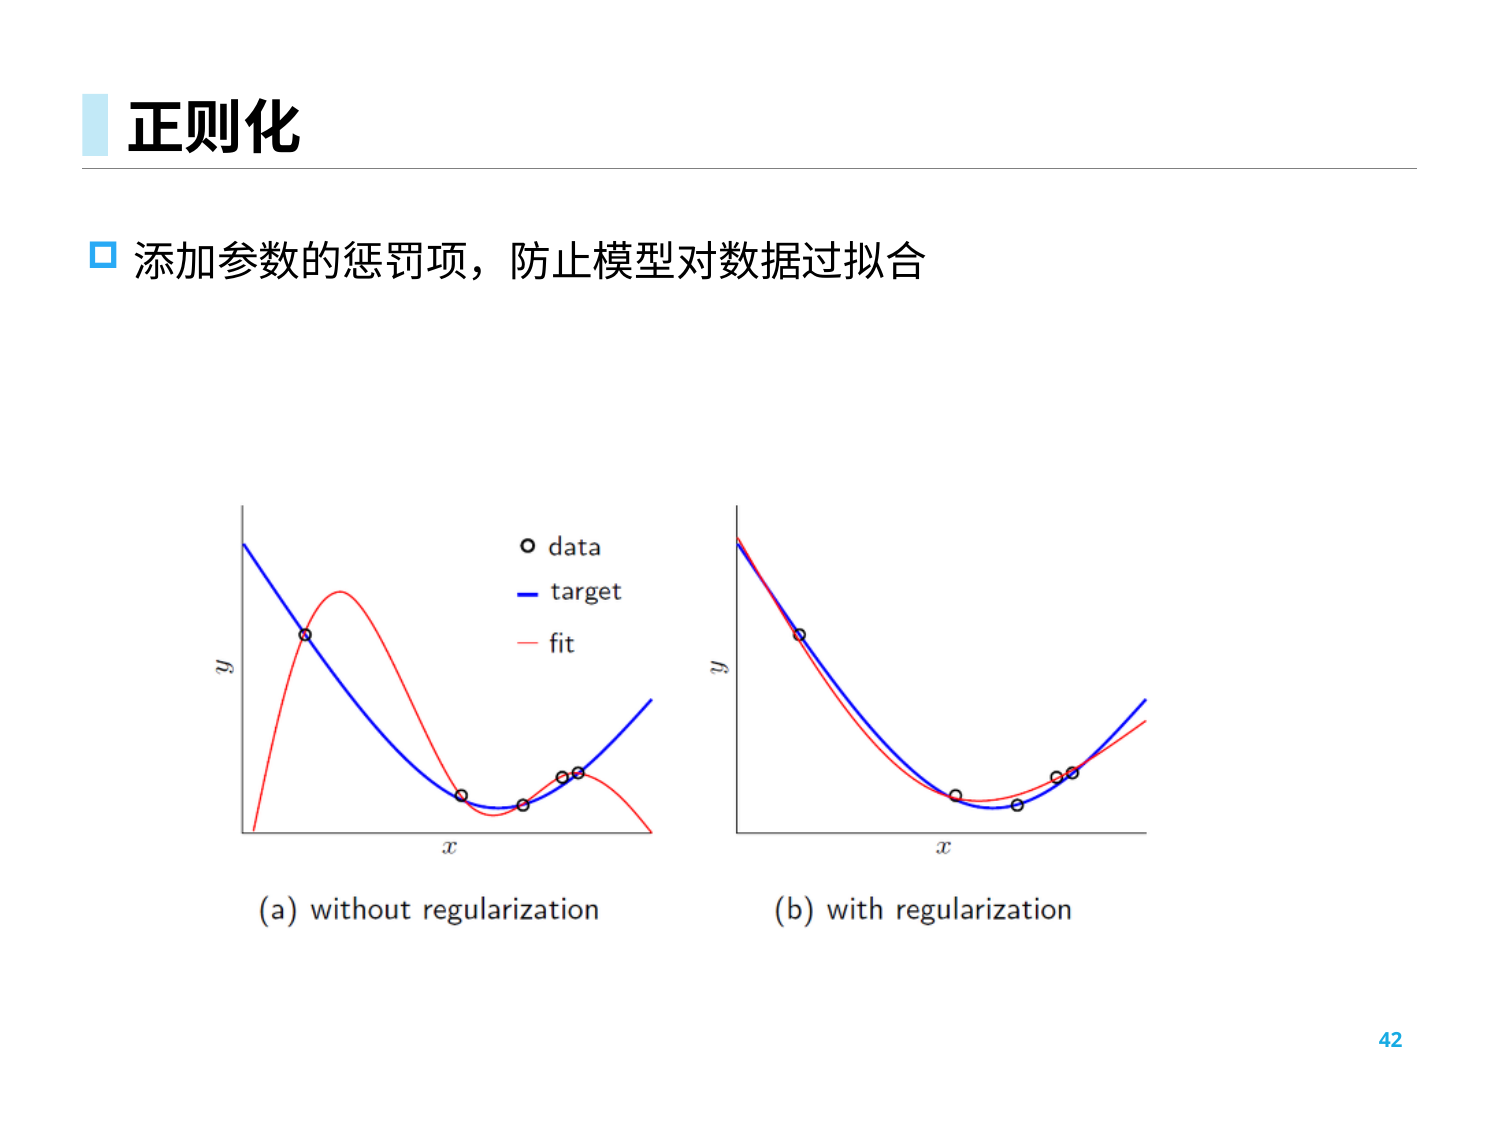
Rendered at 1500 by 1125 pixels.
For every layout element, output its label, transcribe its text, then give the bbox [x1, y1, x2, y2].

slide_number 42 [1059, 1023, 1418, 1058]
title 正则化 [111, 0, 1447, 169]
picture [182, 485, 1192, 935]
